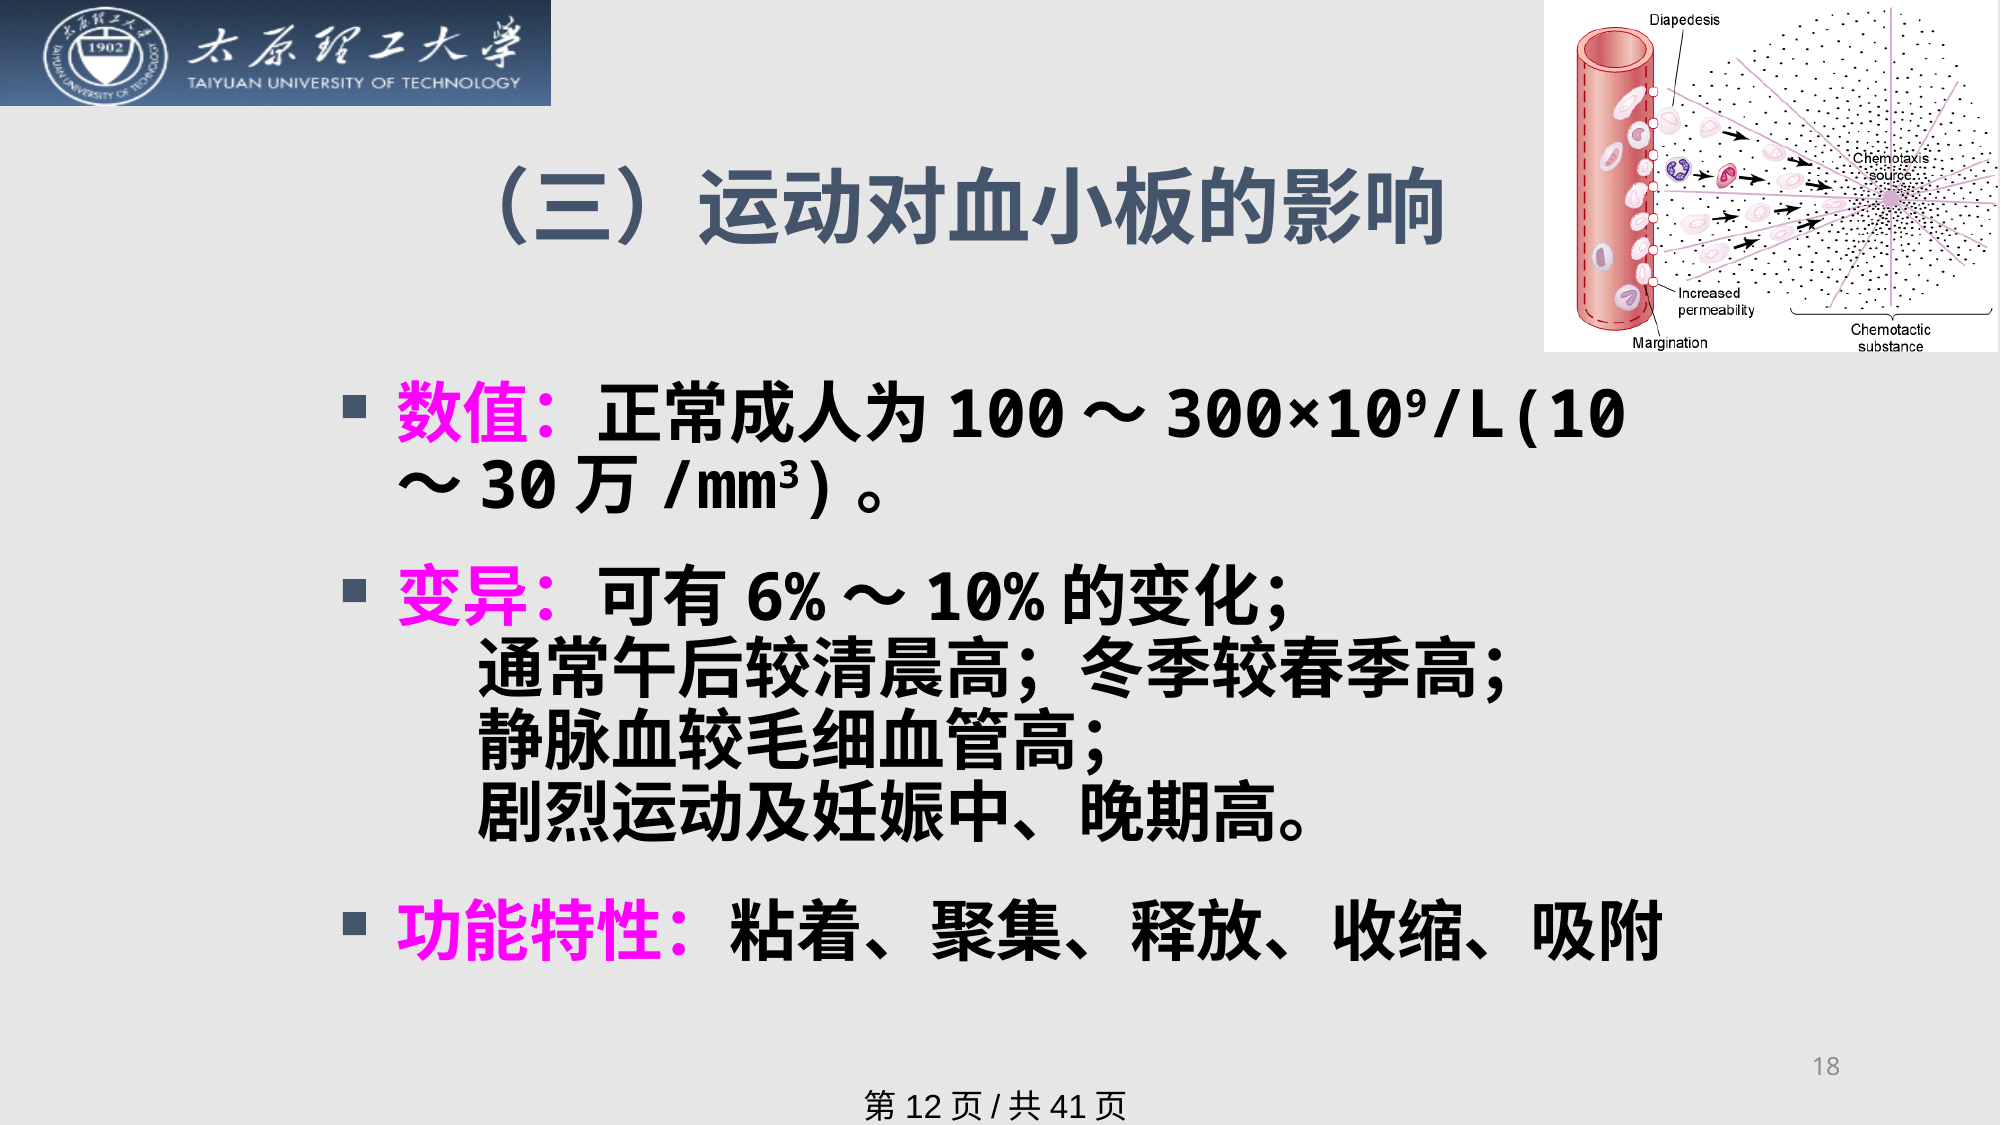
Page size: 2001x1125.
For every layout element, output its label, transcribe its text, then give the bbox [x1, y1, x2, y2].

picture [1544, 0, 2000, 355]
text_box 第12页/共41页 [249, 0, 1742, 1125]
picture [0, 0, 551, 106]
slide_number 18 [1742, 1041, 1856, 1094]
